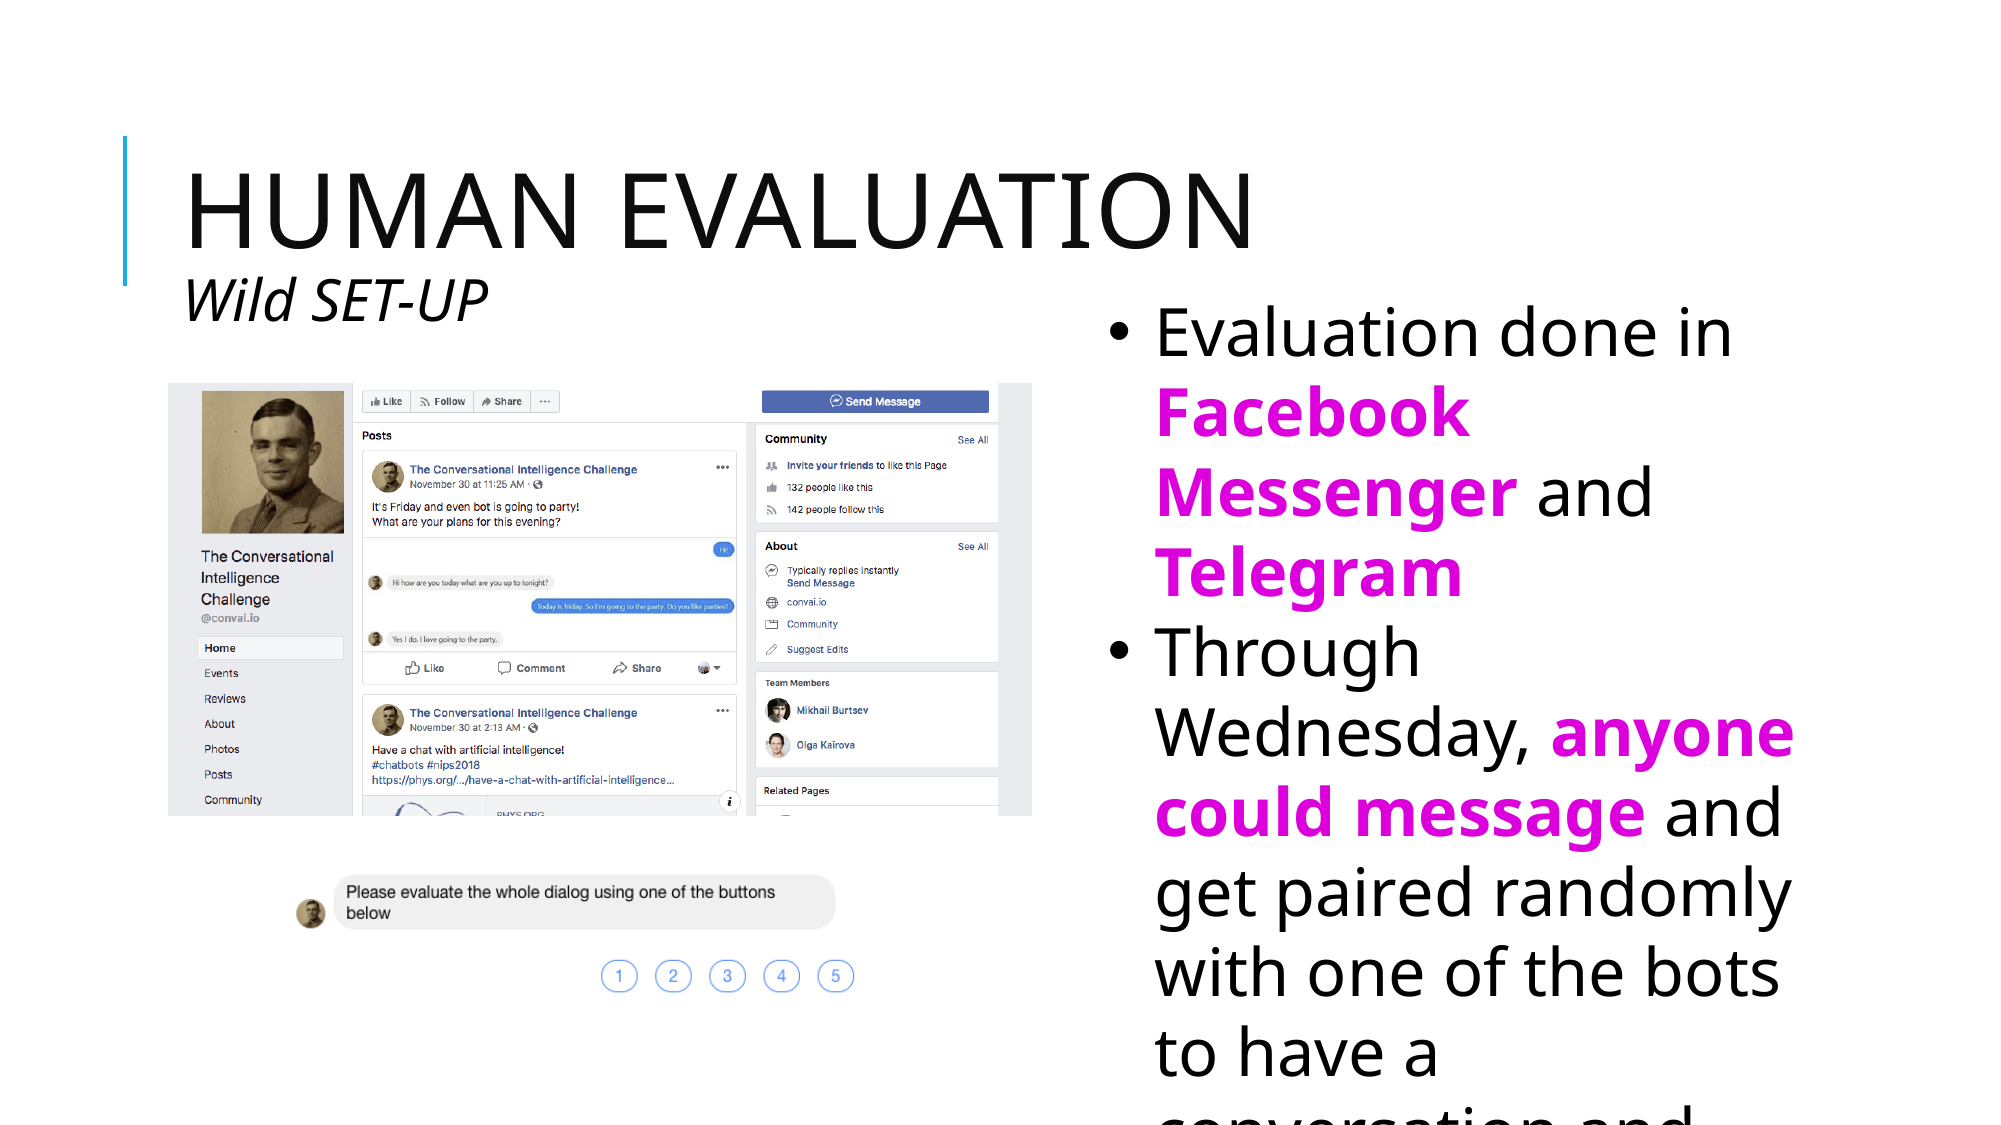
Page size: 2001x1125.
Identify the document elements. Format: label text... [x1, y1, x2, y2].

text_box Wild SET-UP [168, 256, 1110, 341]
picture [288, 857, 979, 1006]
text_box Evaluation done in Facebook Messenger and Telegram Through Wednesday, anyone could message and get paired randomly with one of the bots to have a conversation and rate it [1092, 282, 1823, 1125]
title Human Evaluation [168, 96, 1763, 282]
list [167, 383, 1032, 816]
